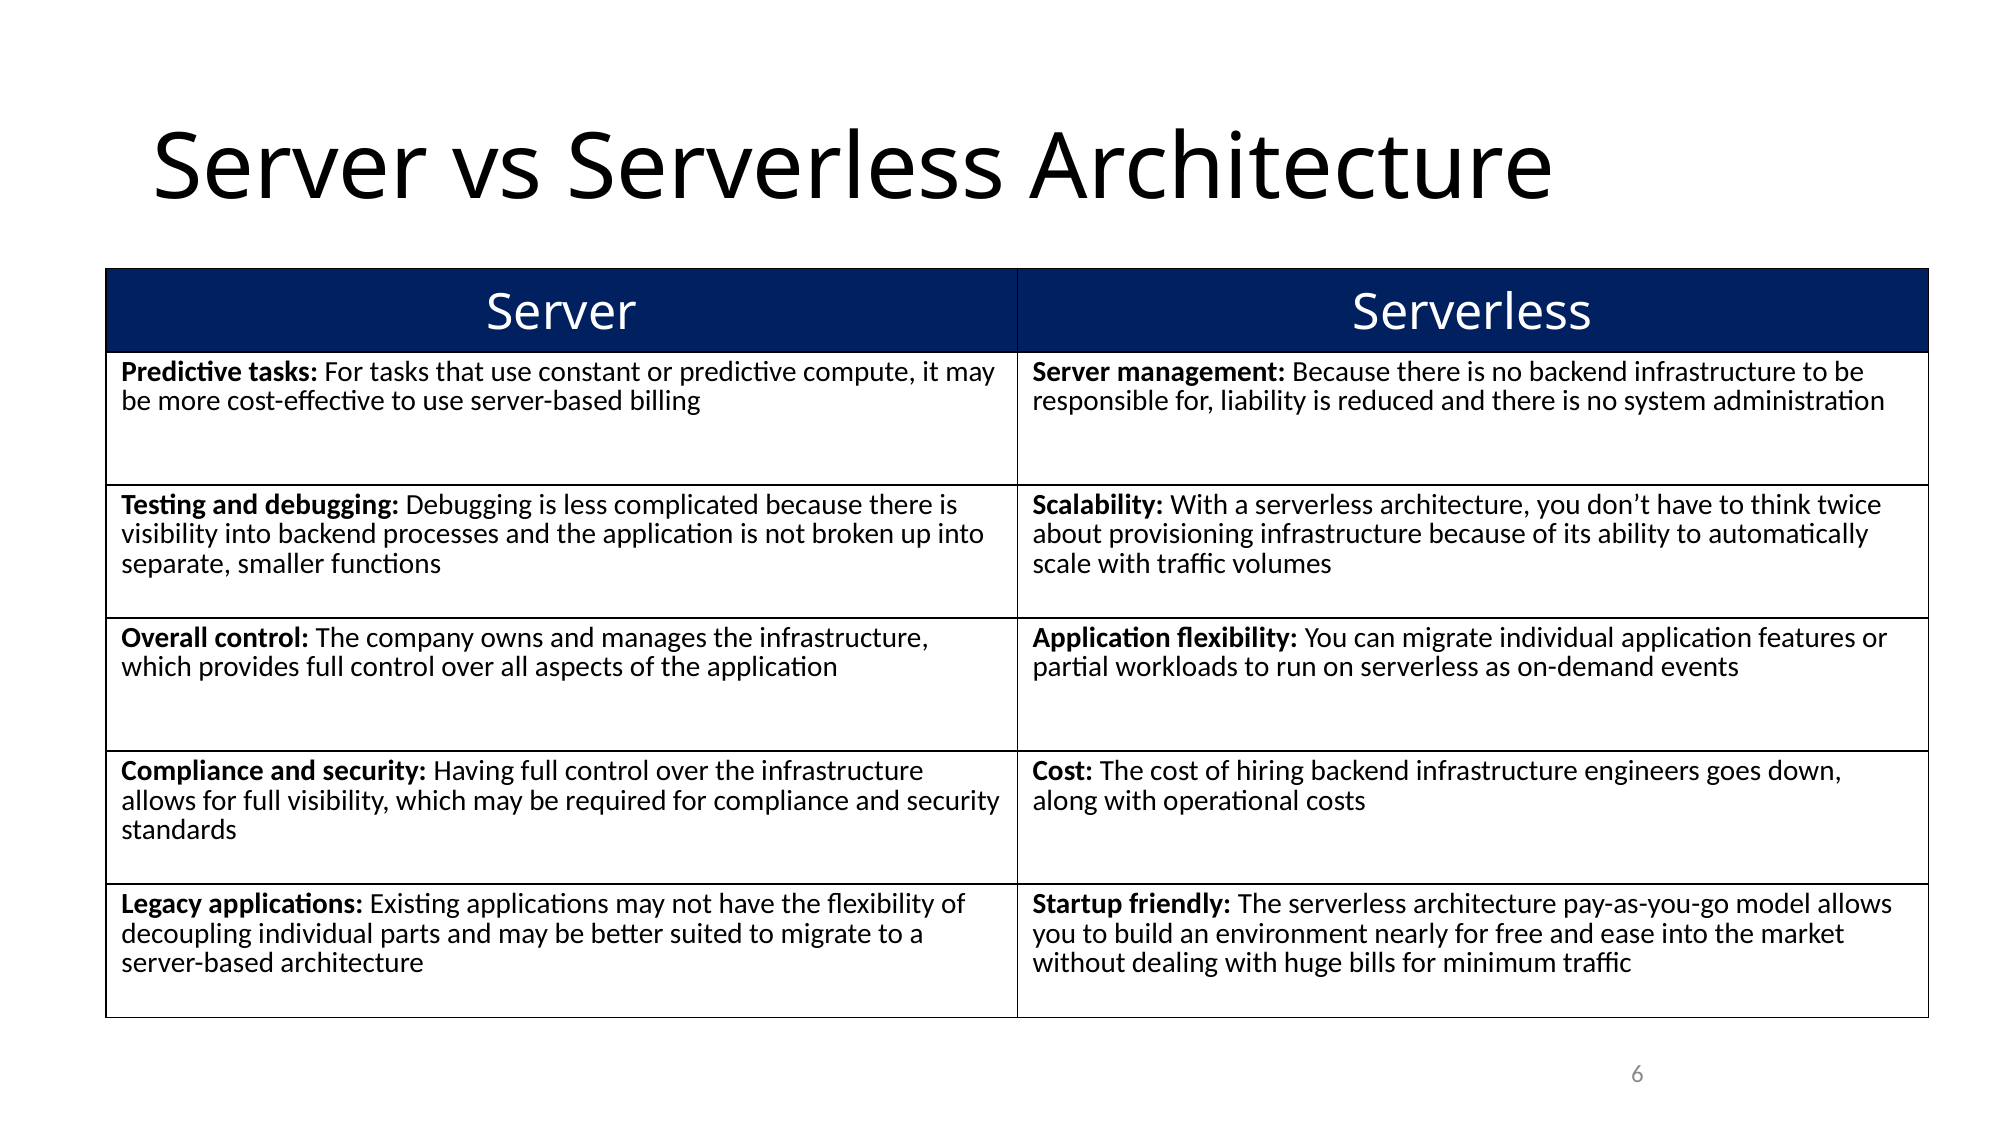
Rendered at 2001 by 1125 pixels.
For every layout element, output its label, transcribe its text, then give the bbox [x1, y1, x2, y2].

slide_number 6 [1412, 1042, 1863, 1103]
table_cell Legacy applications: Existing applications may not have the flexibility of decoupling individual parts and may be better suited to migrate to a server-based architecture [107, 885, 1017, 1017]
table_cell Scalability: With a serverless architecture, you don’t have to think twice about provisioning infrastructure because of its ability to automatically scale with traffic volumes [1018, 486, 1928, 617]
table_header Server [107, 269, 1017, 351]
title Server vs Serverless Architecture [137, 59, 1863, 268]
table_cell Testing and debugging: Debugging is less complicated because there is visibility into backend processes and the application is not broken up into separate, smaller functions [107, 486, 1017, 617]
table_cell Cost: The cost of hiring backend infrastructure engineers goes down, along with operational costs [1018, 752, 1928, 883]
table_cell Overall control: The company owns and manages the infrastructure, which provides full control over all aspects of the application [107, 619, 1017, 750]
table_cell Predictive tasks: For tasks that use constant or predictive compute, it may be more cost-effective to use server-based billing [107, 353, 1017, 484]
table_cell Compliance and security: Having full control over the infrastructure allows for full visibility, which may be required for compliance and security standards [107, 752, 1017, 883]
table_cell Server management: Because there is no backend infrastructure to be responsible for, liability is reduced and there is no system administration [1018, 353, 1928, 484]
table_cell Startup friendly: The serverless architecture pay-as-you-go model allows you to build an environment nearly for free and ease into the market without dealing with huge bills for minimum traffic [1018, 885, 1928, 1017]
table_header Serverless [1018, 269, 1928, 351]
table_cell Application flexibility: You can migrate individual application features or partial workloads to run on serverless as on-demand events [1018, 619, 1928, 750]
